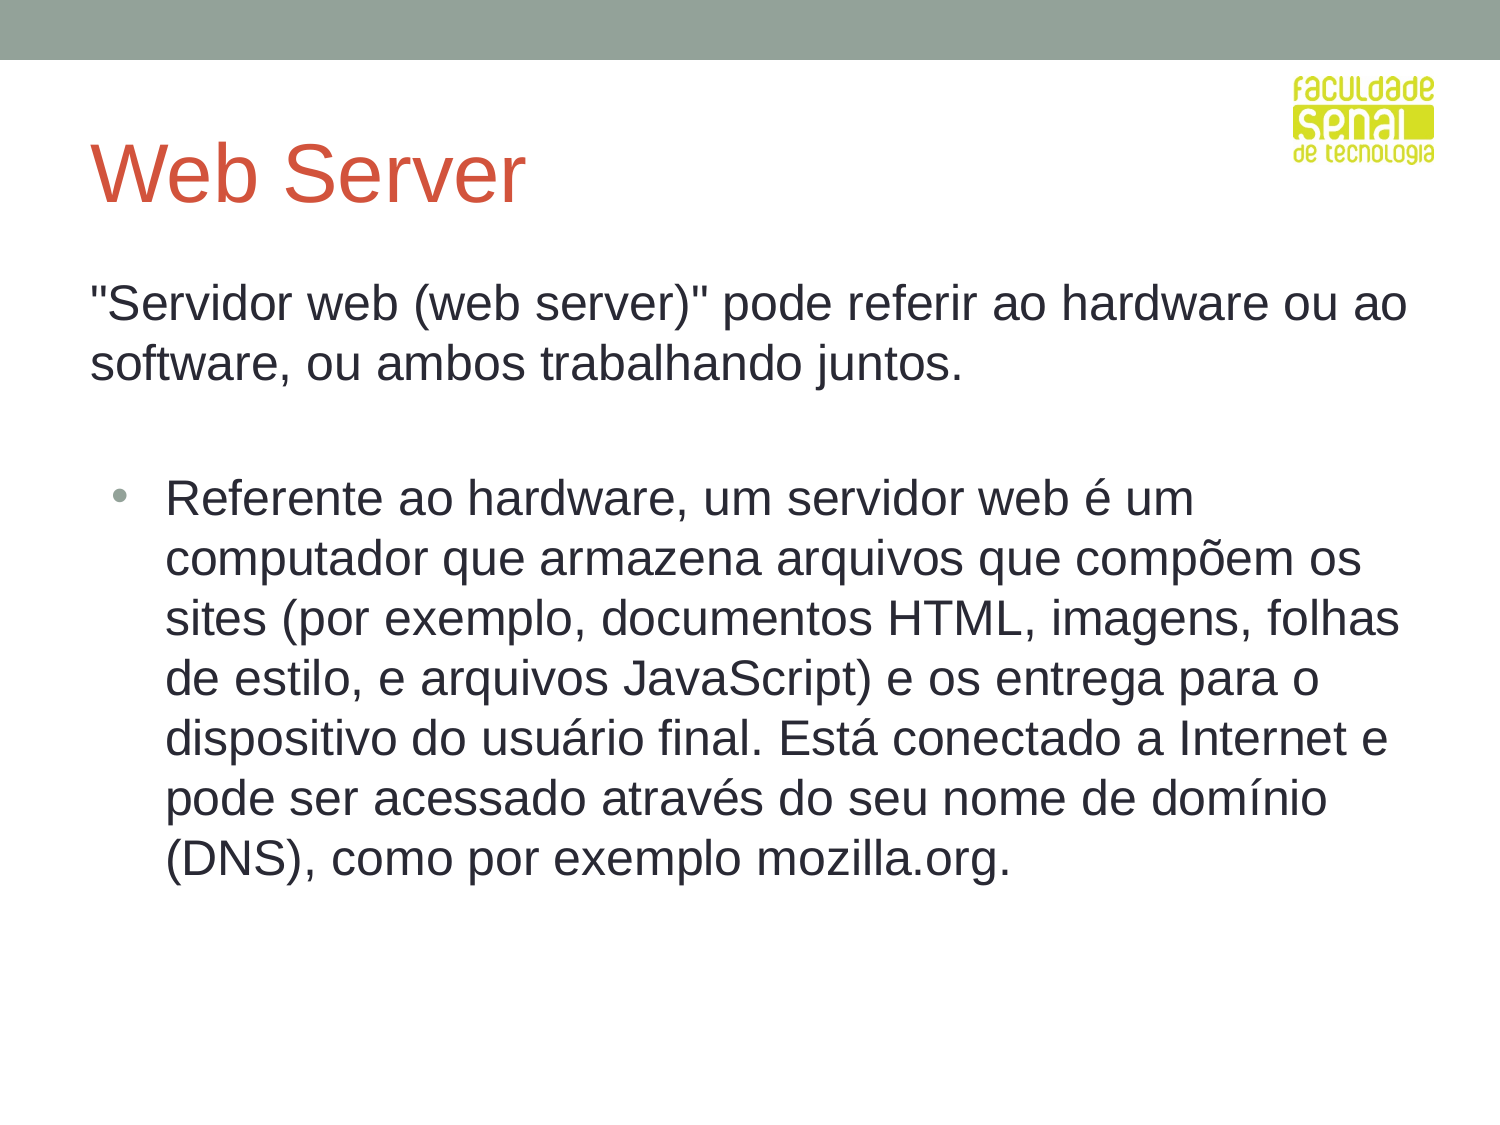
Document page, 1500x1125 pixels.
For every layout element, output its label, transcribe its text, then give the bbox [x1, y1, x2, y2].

title Web Server [75, 87, 1425, 251]
picture [1293, 76, 1434, 165]
list "Servidor web (web server)" pode referir ao hardware ou ao software, ou ambos trabalhando juntos. Referente ao hardware, um servidor web é um computador que armazena arquivos que compõem os sites (por exemplo, documentos HTML, imagens, folhas de estilo, e arquivos JavaScript) e os entrega para o dispositivo do usuário final. Está conectado a Internet e pode ser acessado através do seu nome de domínio (DNS), como por exemplo mozilla.org. [75, 262, 1425, 1063]
